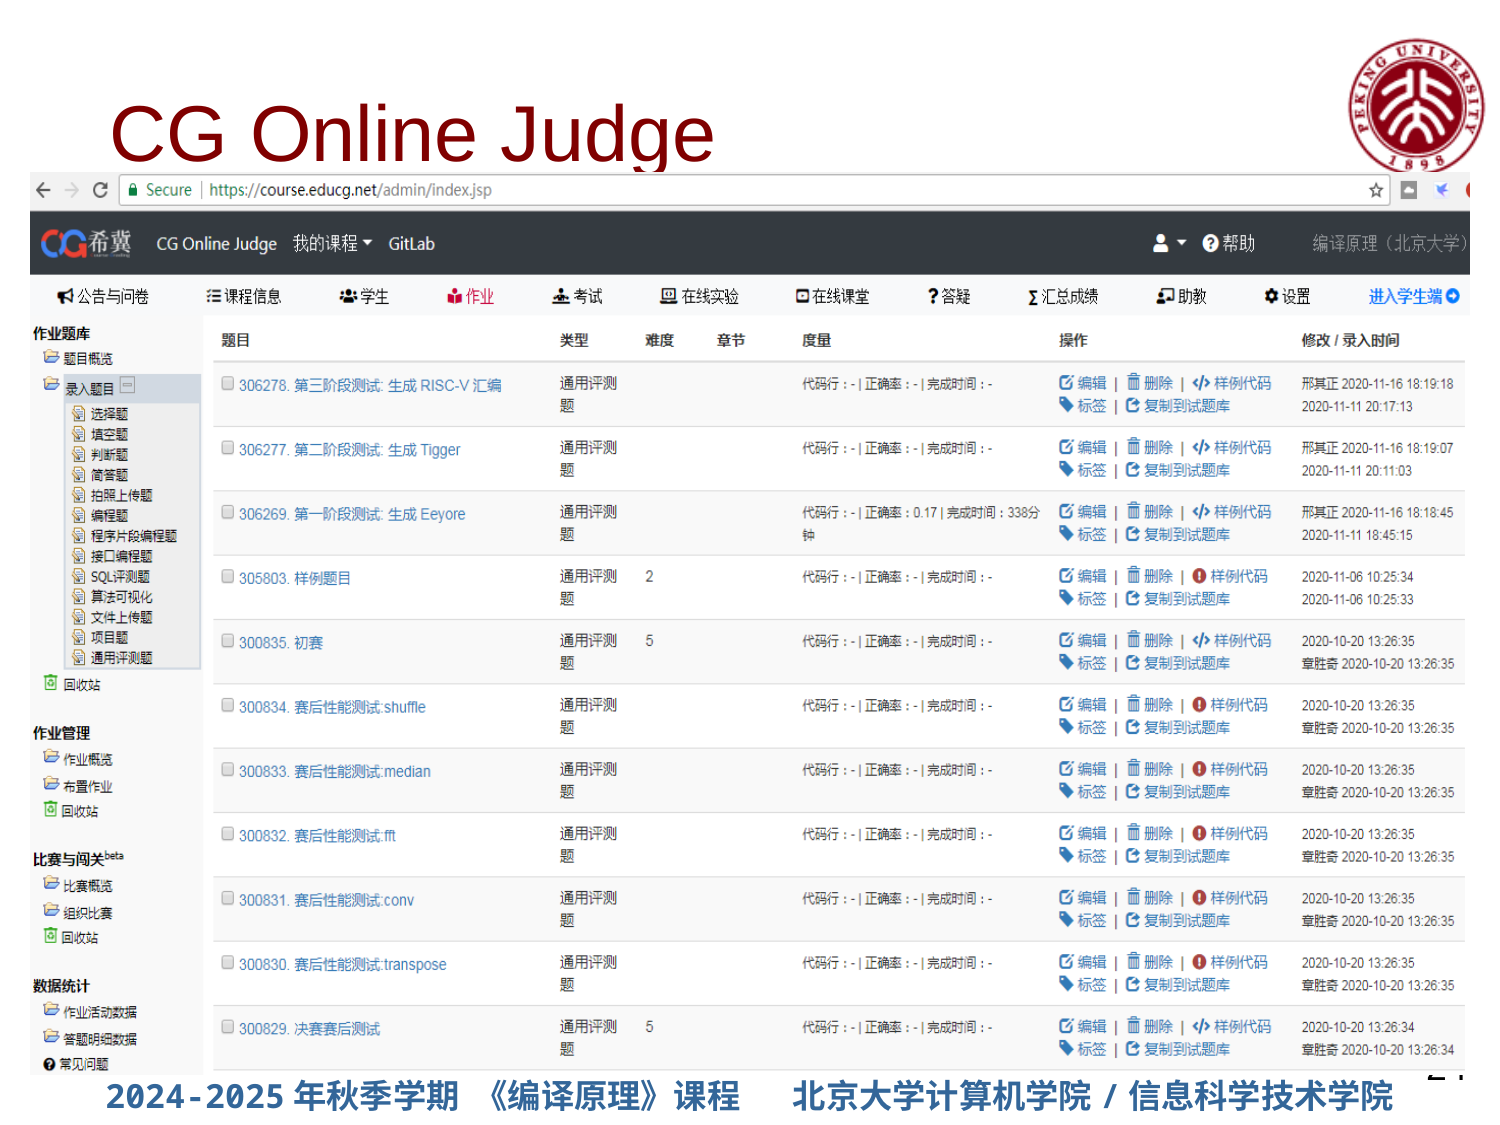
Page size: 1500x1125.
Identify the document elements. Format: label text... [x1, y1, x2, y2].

picture [30, 30, 1494, 1076]
title CG Online Judge [93, 49, 1330, 170]
